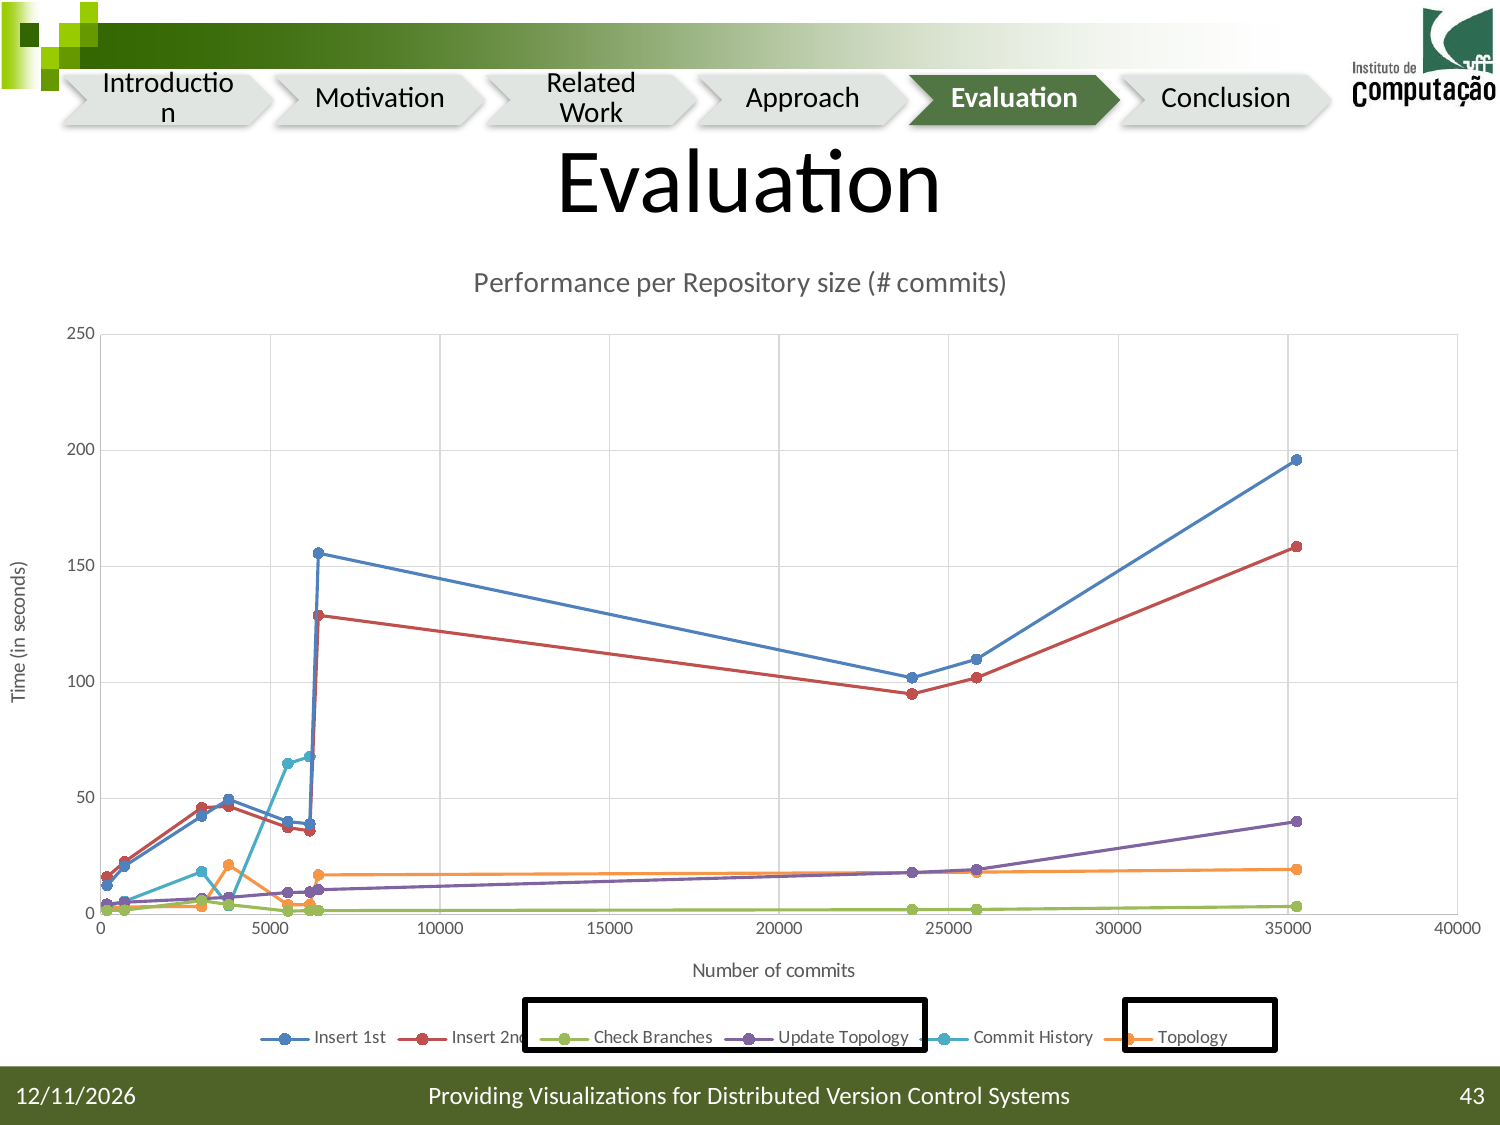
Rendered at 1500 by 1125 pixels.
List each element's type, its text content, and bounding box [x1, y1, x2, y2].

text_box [62, 74, 1333, 126]
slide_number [0, 1065, 350, 1125]
title Evaluation [23, 82, 1477, 235]
slide_number 43 [1149, 1065, 1500, 1125]
footer Providing Visualizations for Distributed Version Control Systems [362, 1065, 1138, 1125]
chart [0, 237, 1500, 1055]
